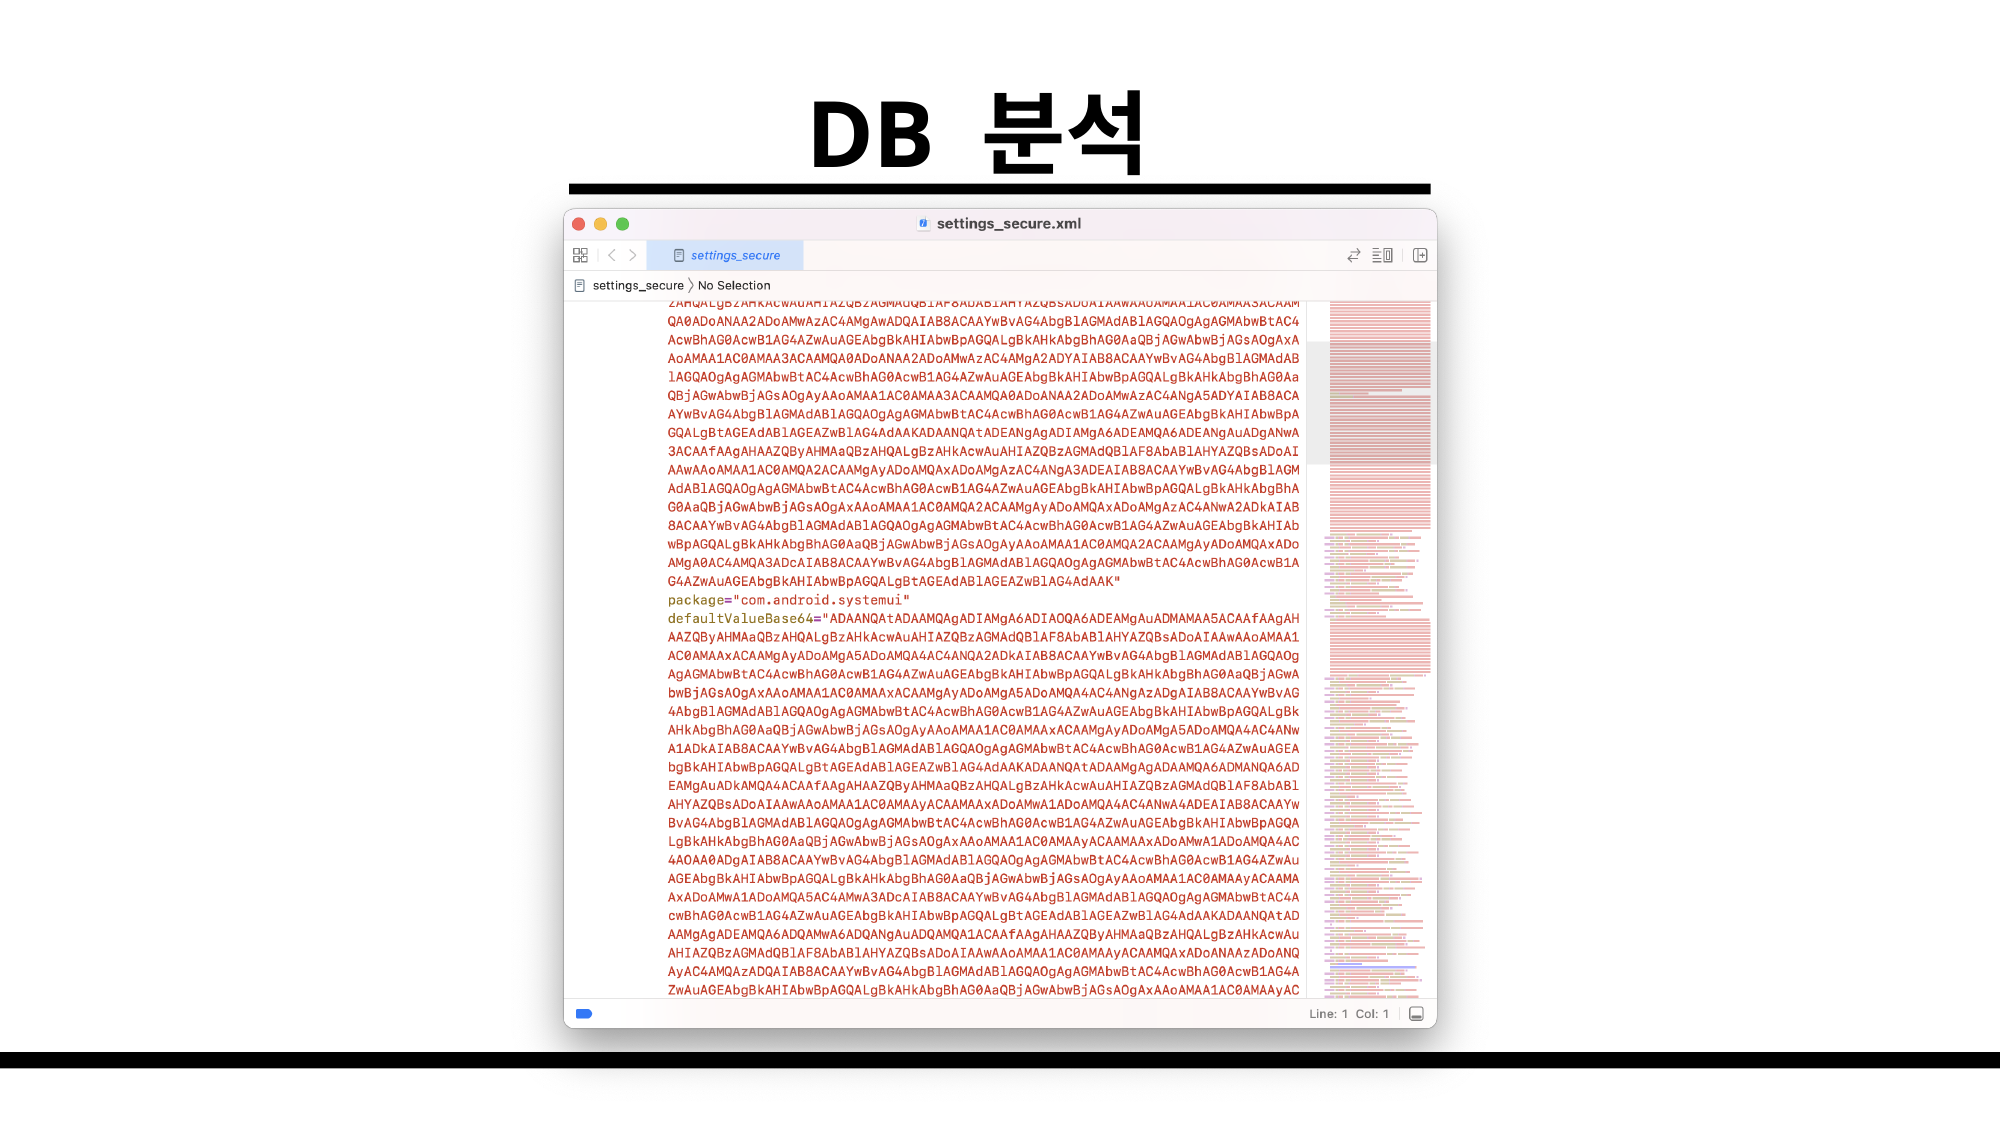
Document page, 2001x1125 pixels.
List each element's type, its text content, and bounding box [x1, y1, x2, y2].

text_box DB 분석 [791, 68, 1166, 166]
text_box [1498, 1051, 2000, 1069]
picture [502, 166, 1498, 1109]
text_box [0, 1051, 502, 1069]
